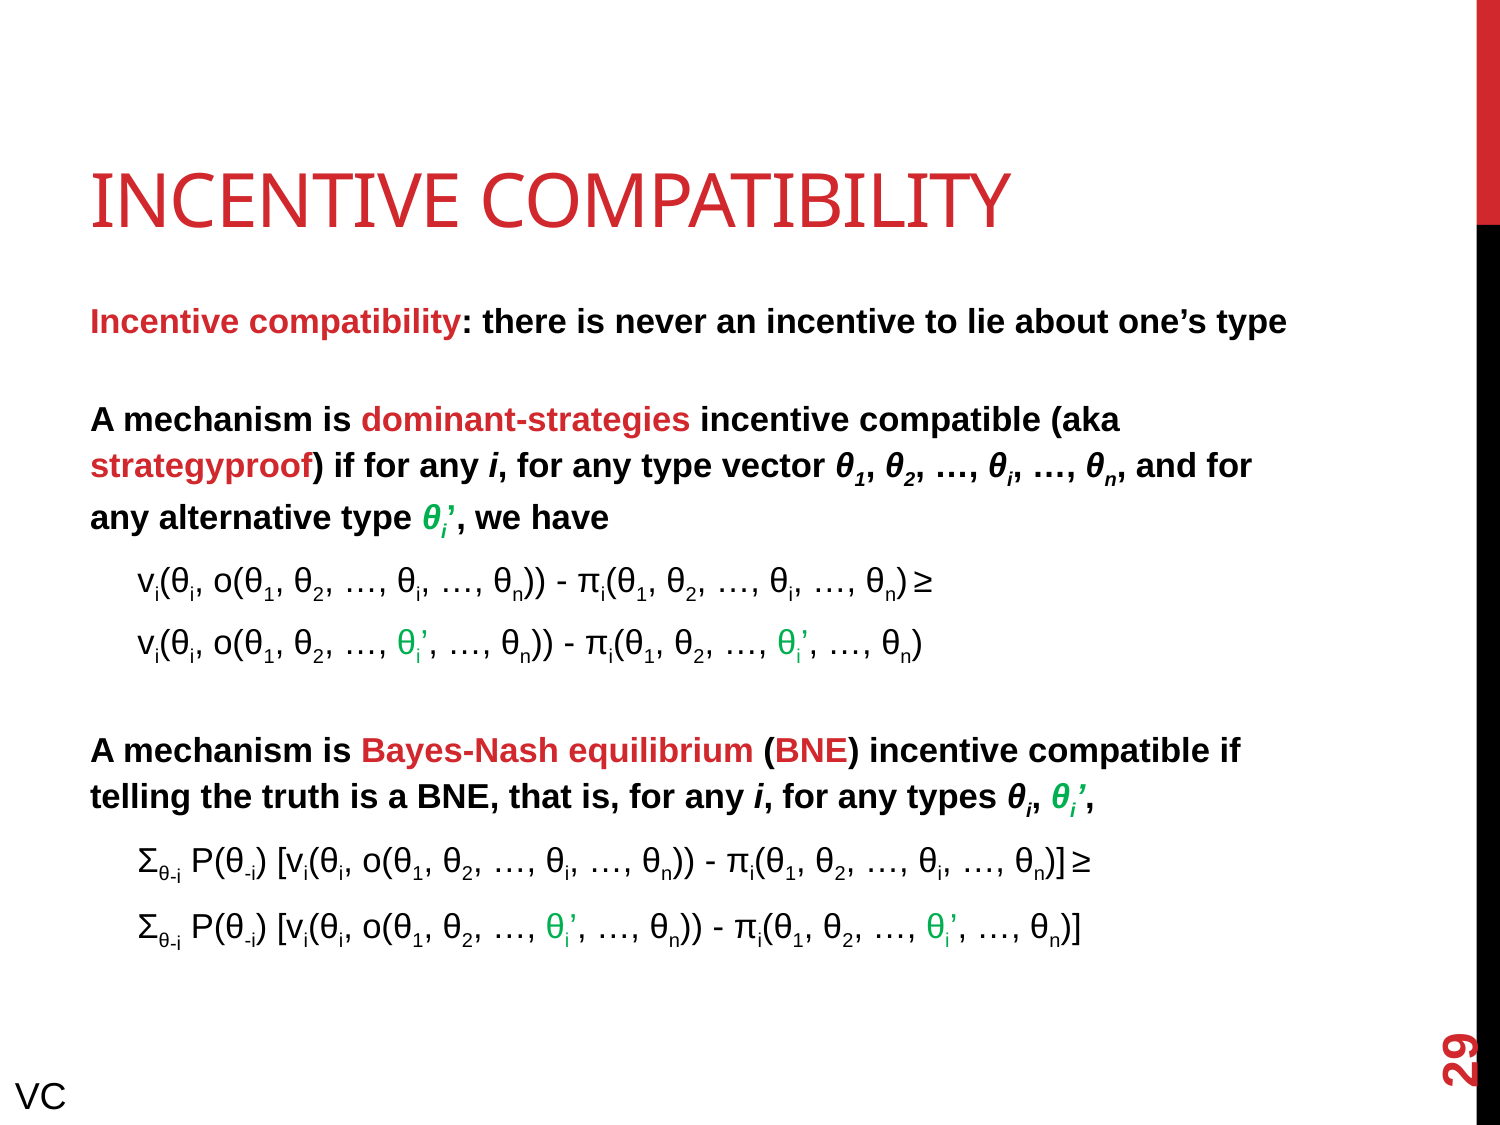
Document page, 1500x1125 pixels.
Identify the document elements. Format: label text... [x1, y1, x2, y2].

list Incentive compatibility: there is never an incentive to lie about one’s type A mechanism is dominant-strategies incentive compatible (aka strategyproof) if for any i, for any type vector θ1, θ2, …, θi, …, θn, and for any alternative type θi’, we have vi(θi, o(θ1, θ2, …, θi, …, θn)) - πi(θ1, θ2, …, θi, …, θn) ≥ vi(θi, o(θ1, θ2, …, θi’, …, θn)) - πi(θ1, θ2, …, θi’, …, θn) A mechanism is Bayes-Nash equilibrium (BNE) incentive compatible if telling the truth is a BNE, that is, for any i, for any types θi, θi’, Σθ-i P(θ-i) [vi(θi, o(θ1, θ2, …, θi, …, θn)) - πi(θ1, θ2, …, θi, …, θn)] ≥ Σθ-i P(θ-i) [vi(θi, o(θ1, θ2, …, θi’, …, θn)) - πi(θ1, θ2, …, θi’, …, θn)] [75, 287, 1325, 1005]
slide_number 29 [1427, 887, 1488, 1104]
text_box VC [0, 1064, 84, 1125]
title Incentive compatibility [75, 25, 1285, 250]
